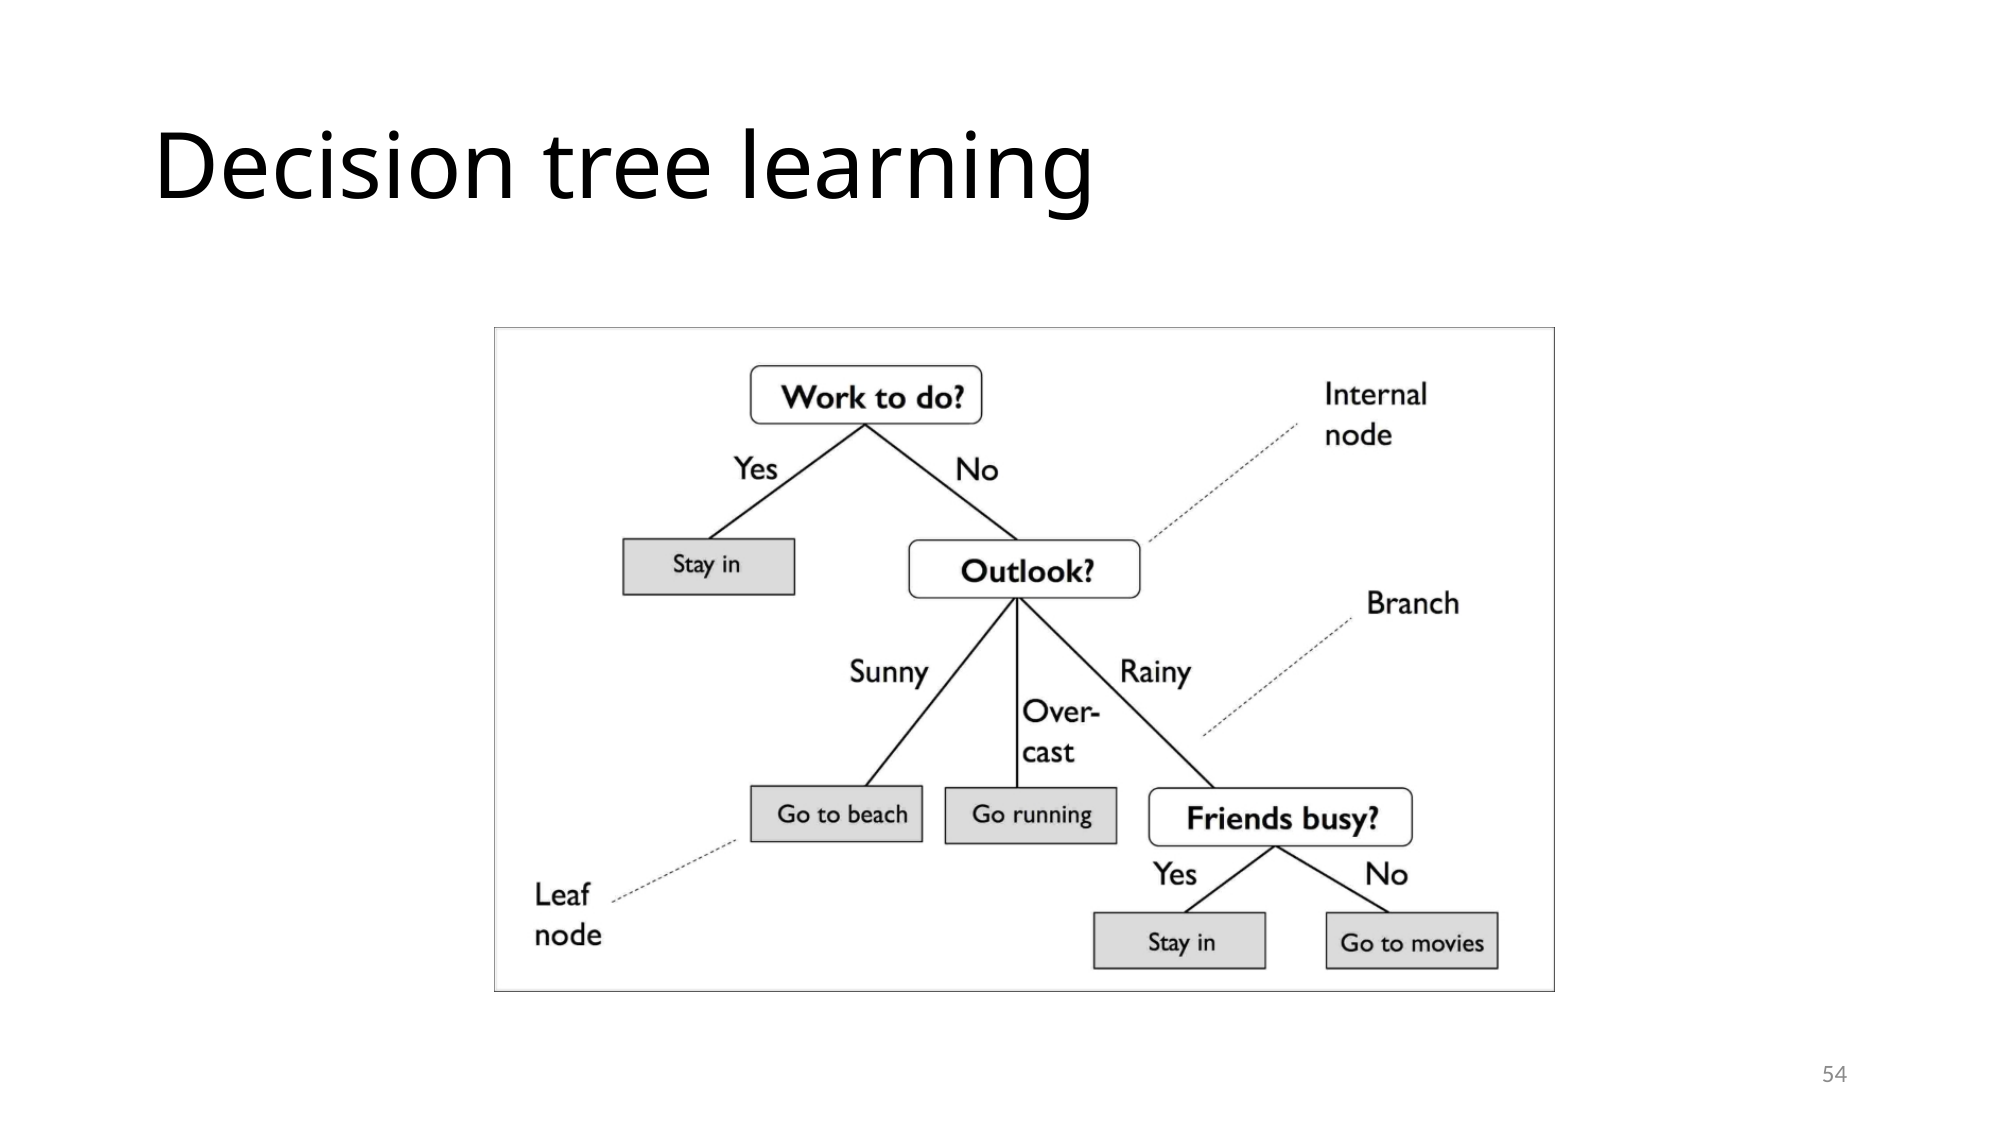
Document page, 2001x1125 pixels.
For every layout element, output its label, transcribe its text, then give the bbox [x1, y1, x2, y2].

title Decision tree learning [137, 59, 1863, 278]
slide_number 54 [1412, 1042, 1863, 1103]
picture [494, 327, 1555, 992]
